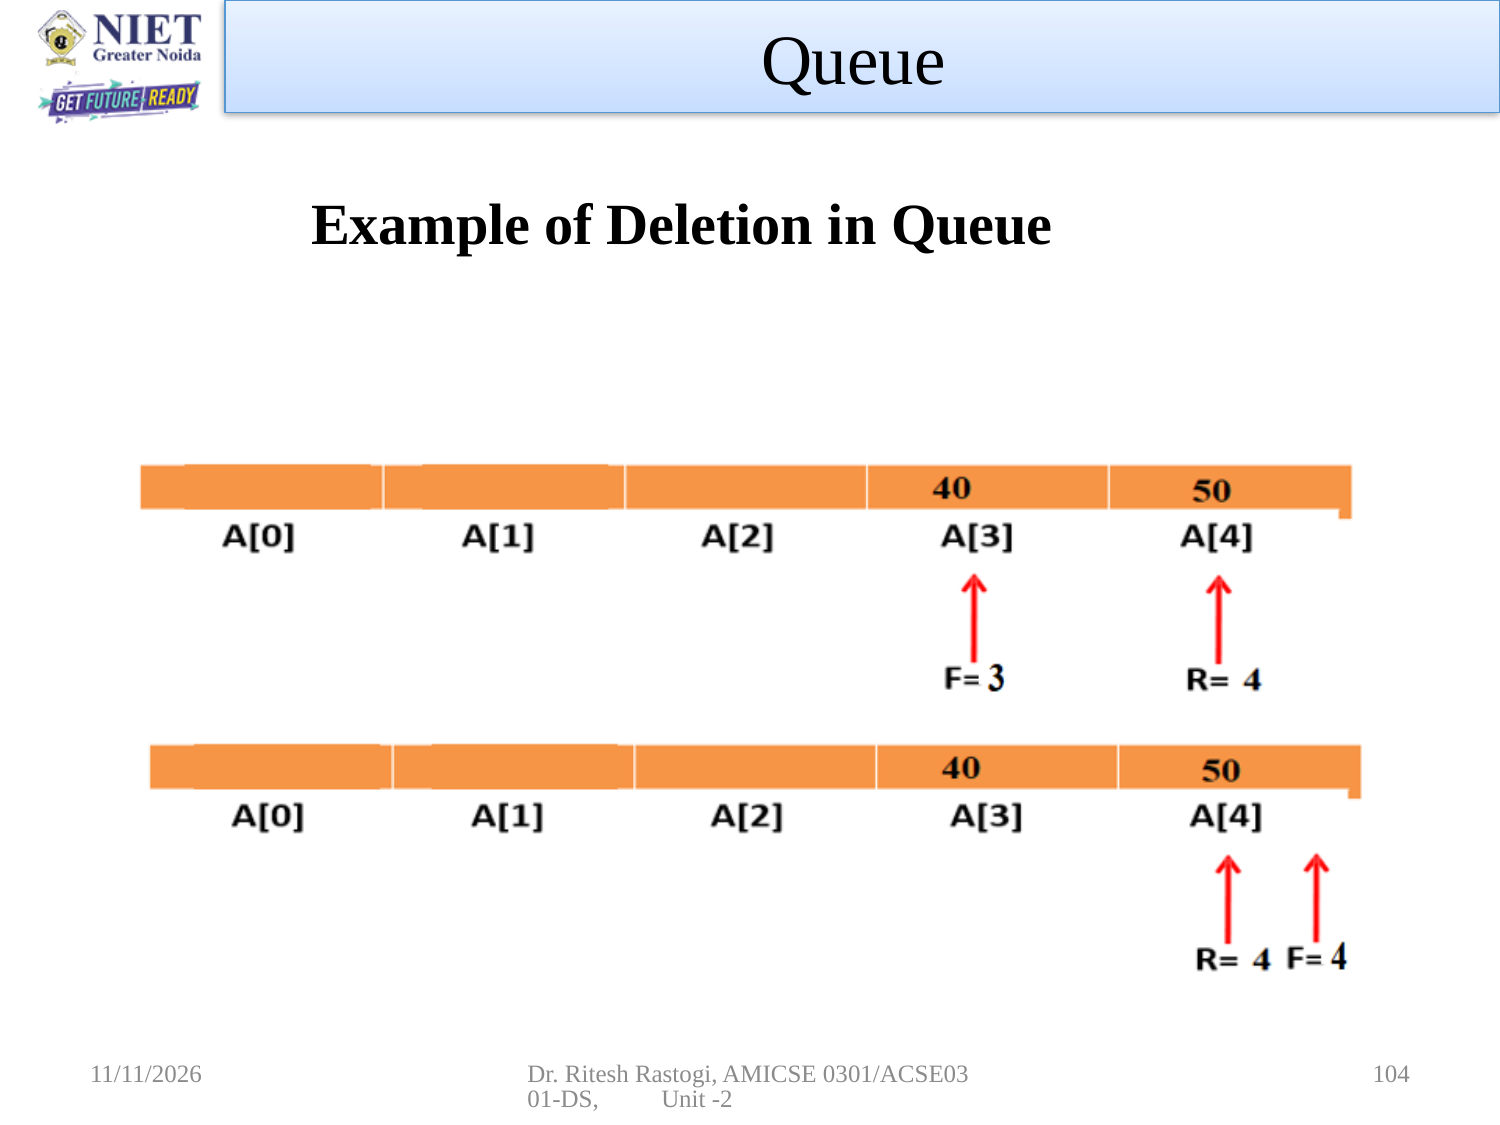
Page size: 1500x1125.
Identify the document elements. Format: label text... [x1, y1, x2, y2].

title Example of Deletion in Queue [124, 124, 1239, 315]
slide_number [75, 1042, 425, 1103]
text_box Queue [238, 0, 1500, 113]
slide_number 104 [1074, 1042, 1425, 1103]
picture [123, 441, 1376, 977]
footer Dr. Ritesh Rastogi, AMICSE 0301/ACSE0301-DS, Unit -2 [512, 1042, 988, 1103]
picture [0, 0, 238, 135]
